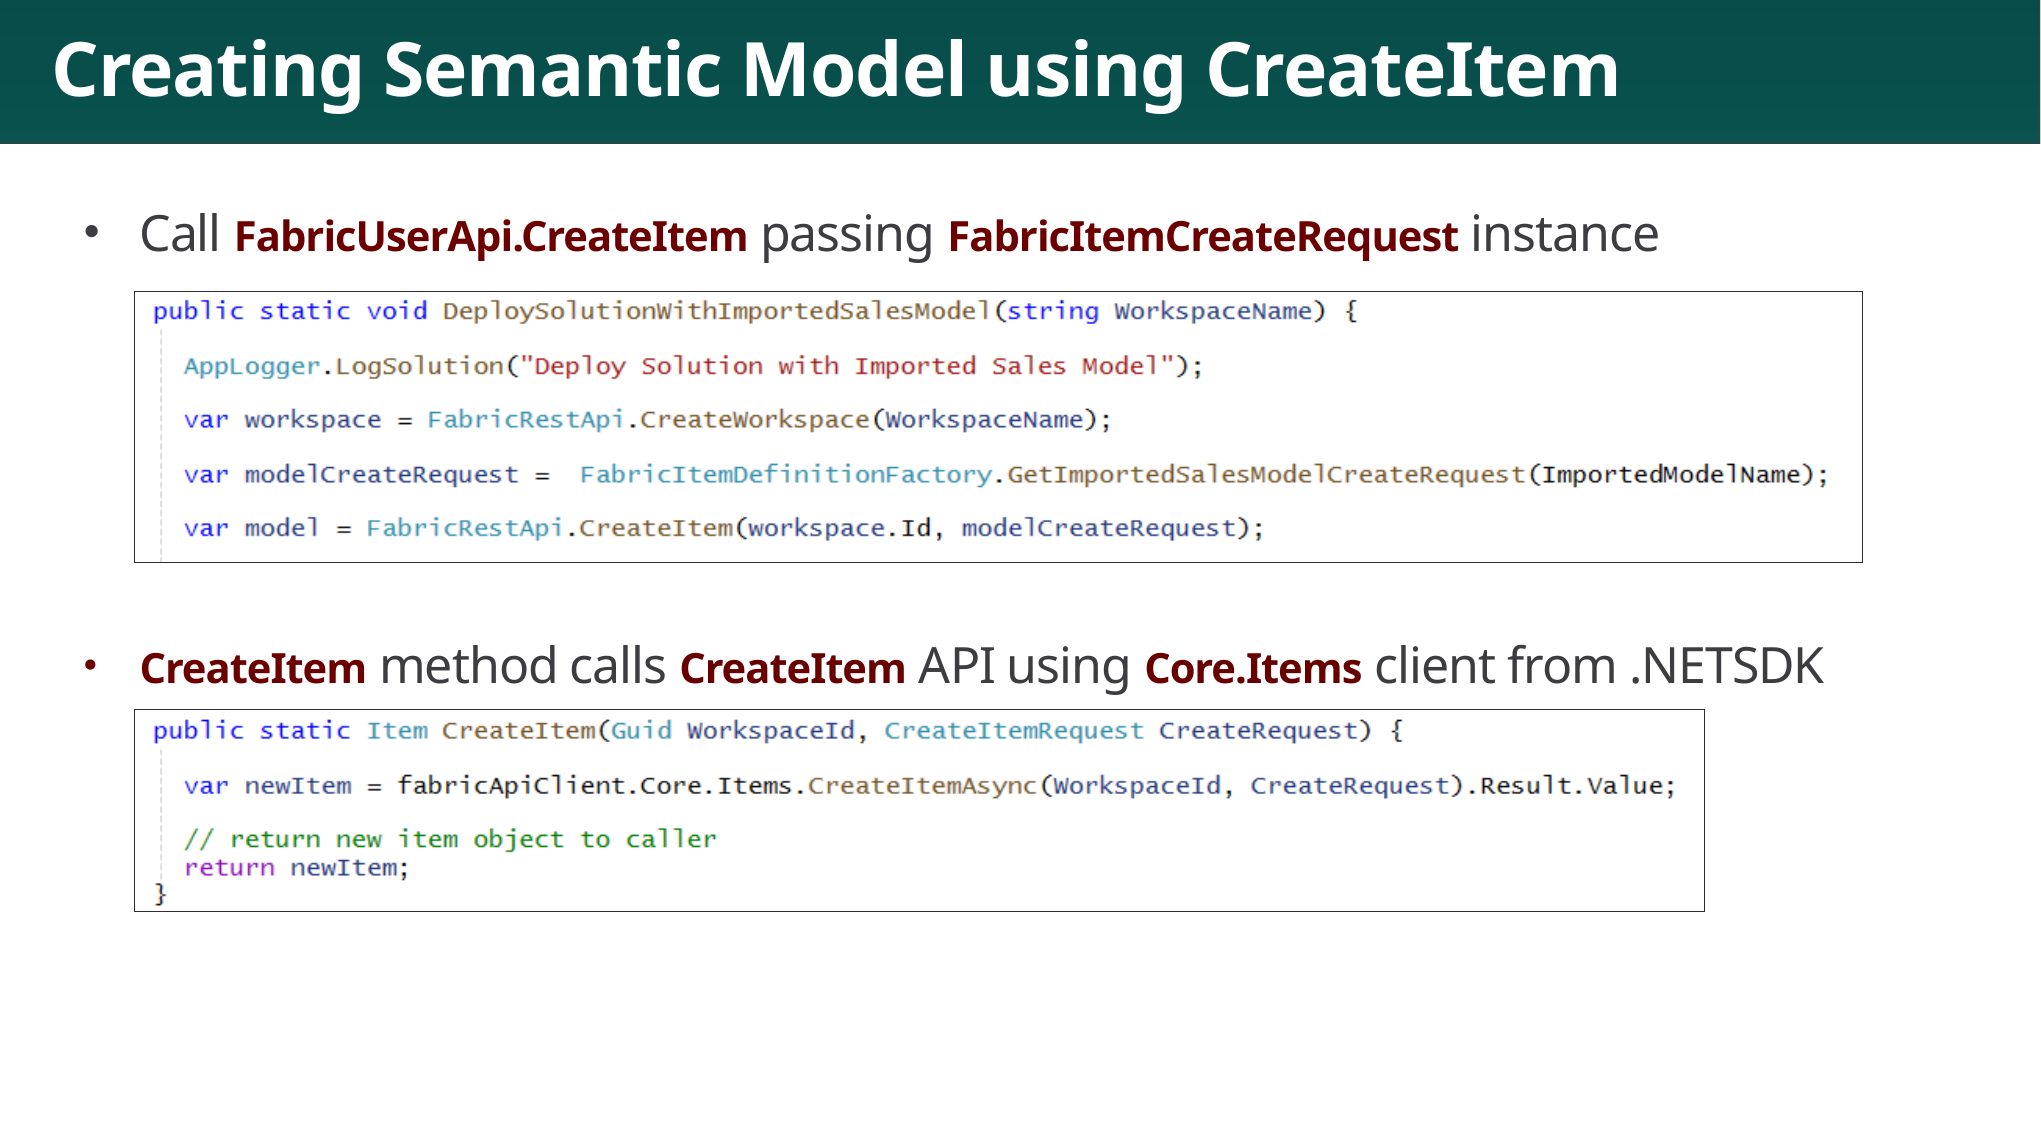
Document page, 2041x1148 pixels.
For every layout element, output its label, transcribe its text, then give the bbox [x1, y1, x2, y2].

list Call FabricUserApi.CreateItem passing FabricItemCreateRequest instance CreateItem method calls CreateItem API using Core.Items client from .NETSDK [83, 201, 1988, 765]
title Creating Semantic Model using CreateItem [51, 31, 1988, 113]
picture [134, 291, 1864, 563]
picture [134, 709, 1706, 912]
